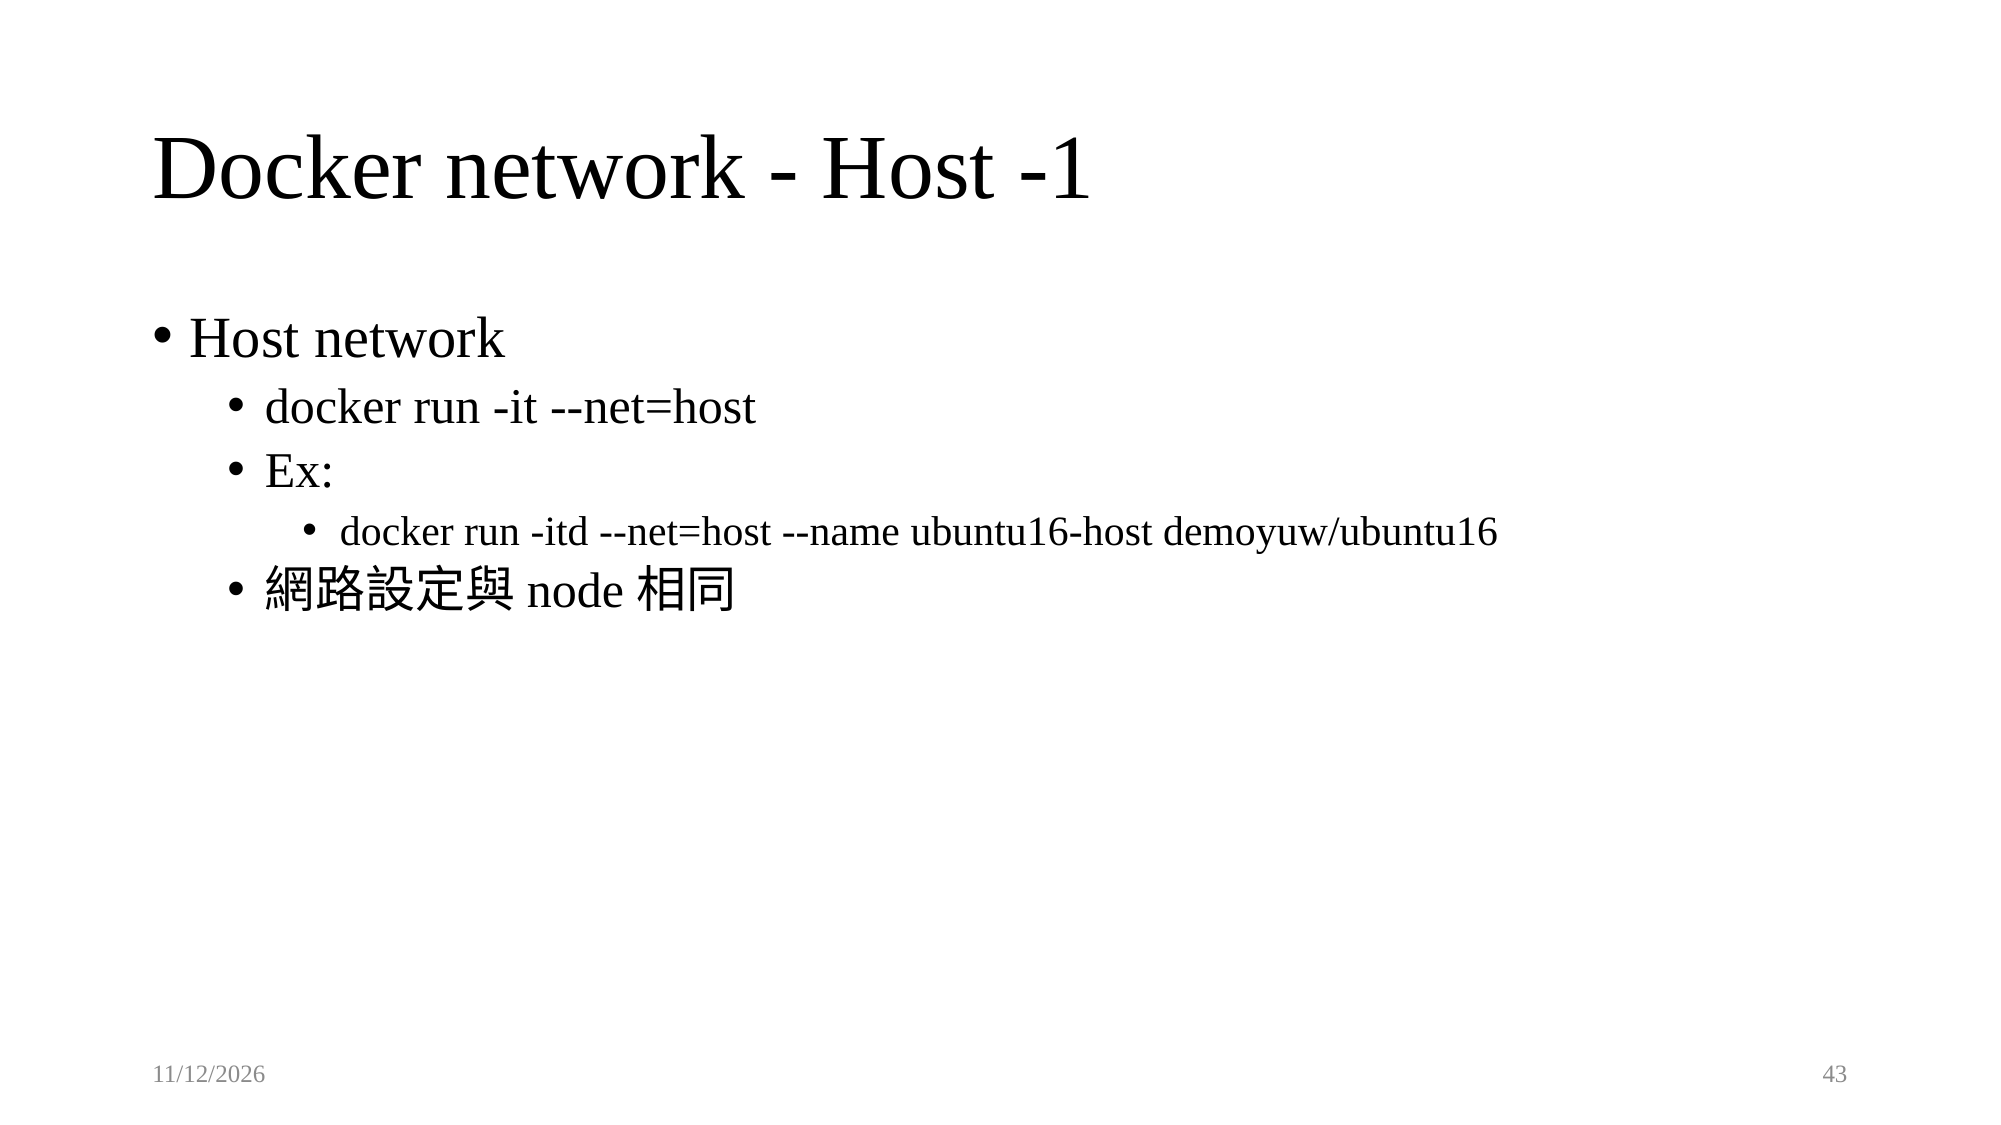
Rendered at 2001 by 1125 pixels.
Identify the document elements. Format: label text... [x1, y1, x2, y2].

slide_number 43 [1412, 1042, 1863, 1103]
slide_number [137, 1042, 588, 1103]
list Host network docker run -it --net=host Ex: docker run -itd --net=host --name ubuntu16-host demoyuw/ubuntu16 網路設定與node相同 [137, 299, 1863, 1014]
title Docker network - Host -1 [137, 59, 1863, 278]
